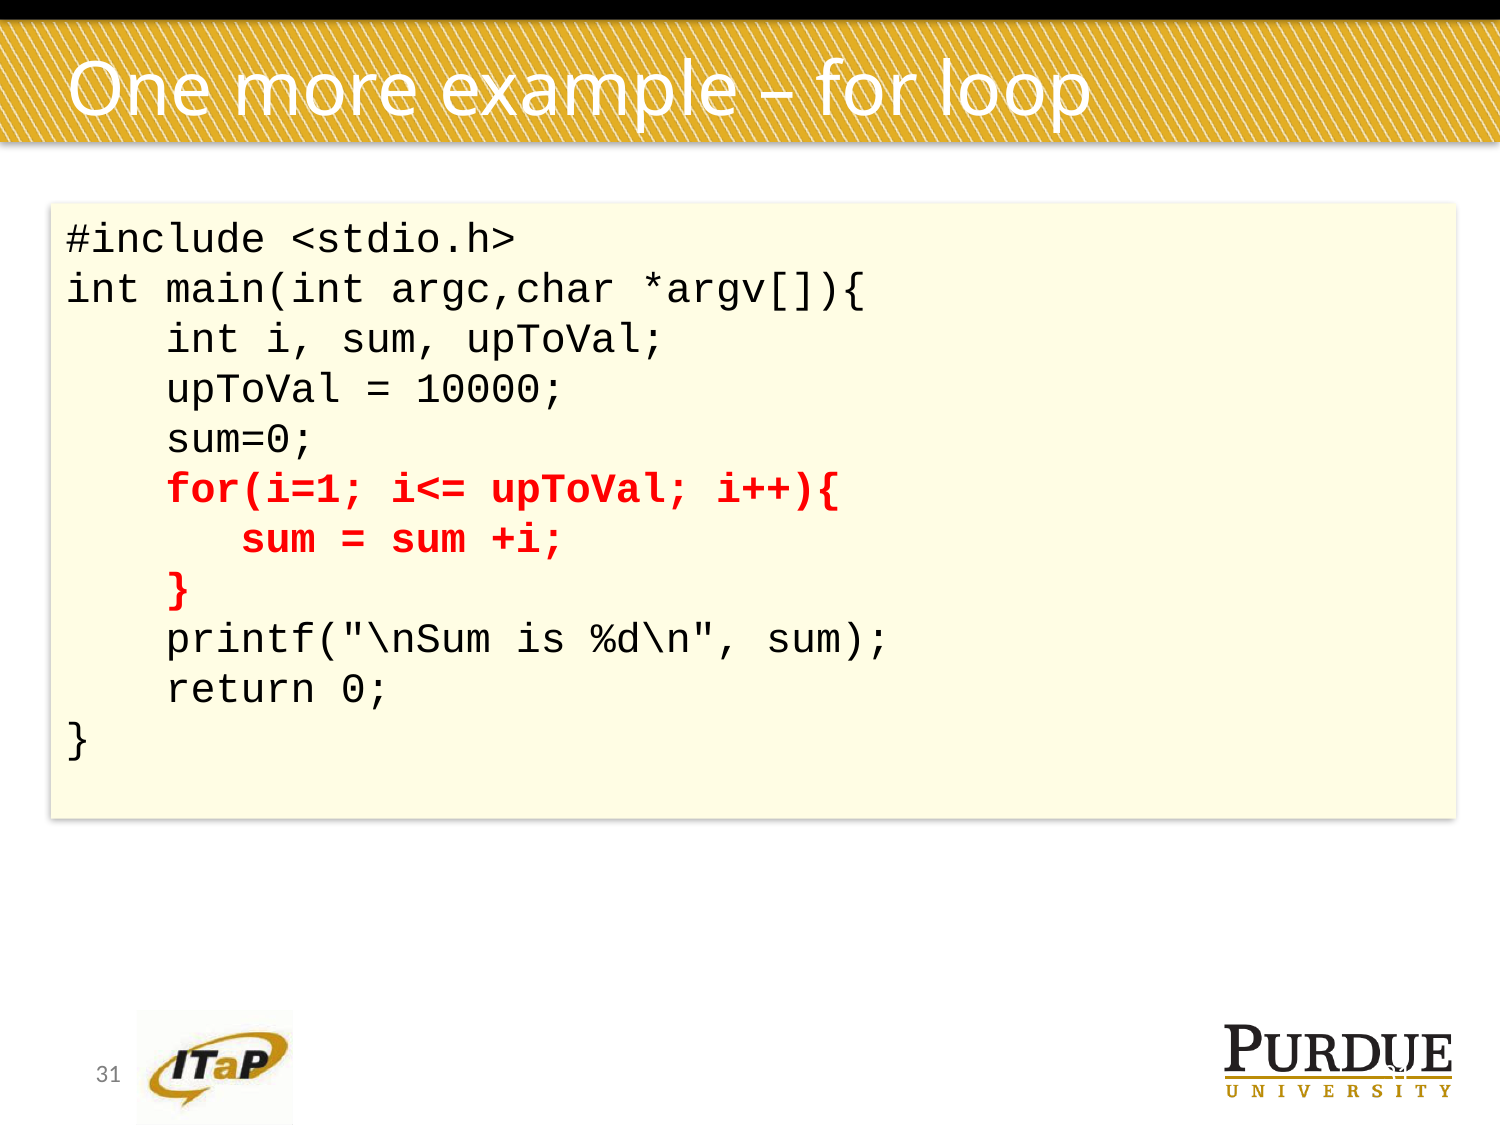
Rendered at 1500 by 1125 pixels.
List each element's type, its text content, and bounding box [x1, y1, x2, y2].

slide_number 31 [75, 1042, 137, 1103]
text_box #include <stdio.h> int main(int argc,char *argv[]){ int i, sum, upToVal; upToVal = 10000; sum=0; for(i=1; i<= upToVal; i++){ sum = sum +i; } printf("\nSum is %d\n", sum); return 0; } [50, 203, 1457, 820]
picture [136, 1010, 293, 1125]
text_box 31 [1076, 1042, 1427, 1103]
text_box One more example – for loop [51, 28, 1324, 143]
